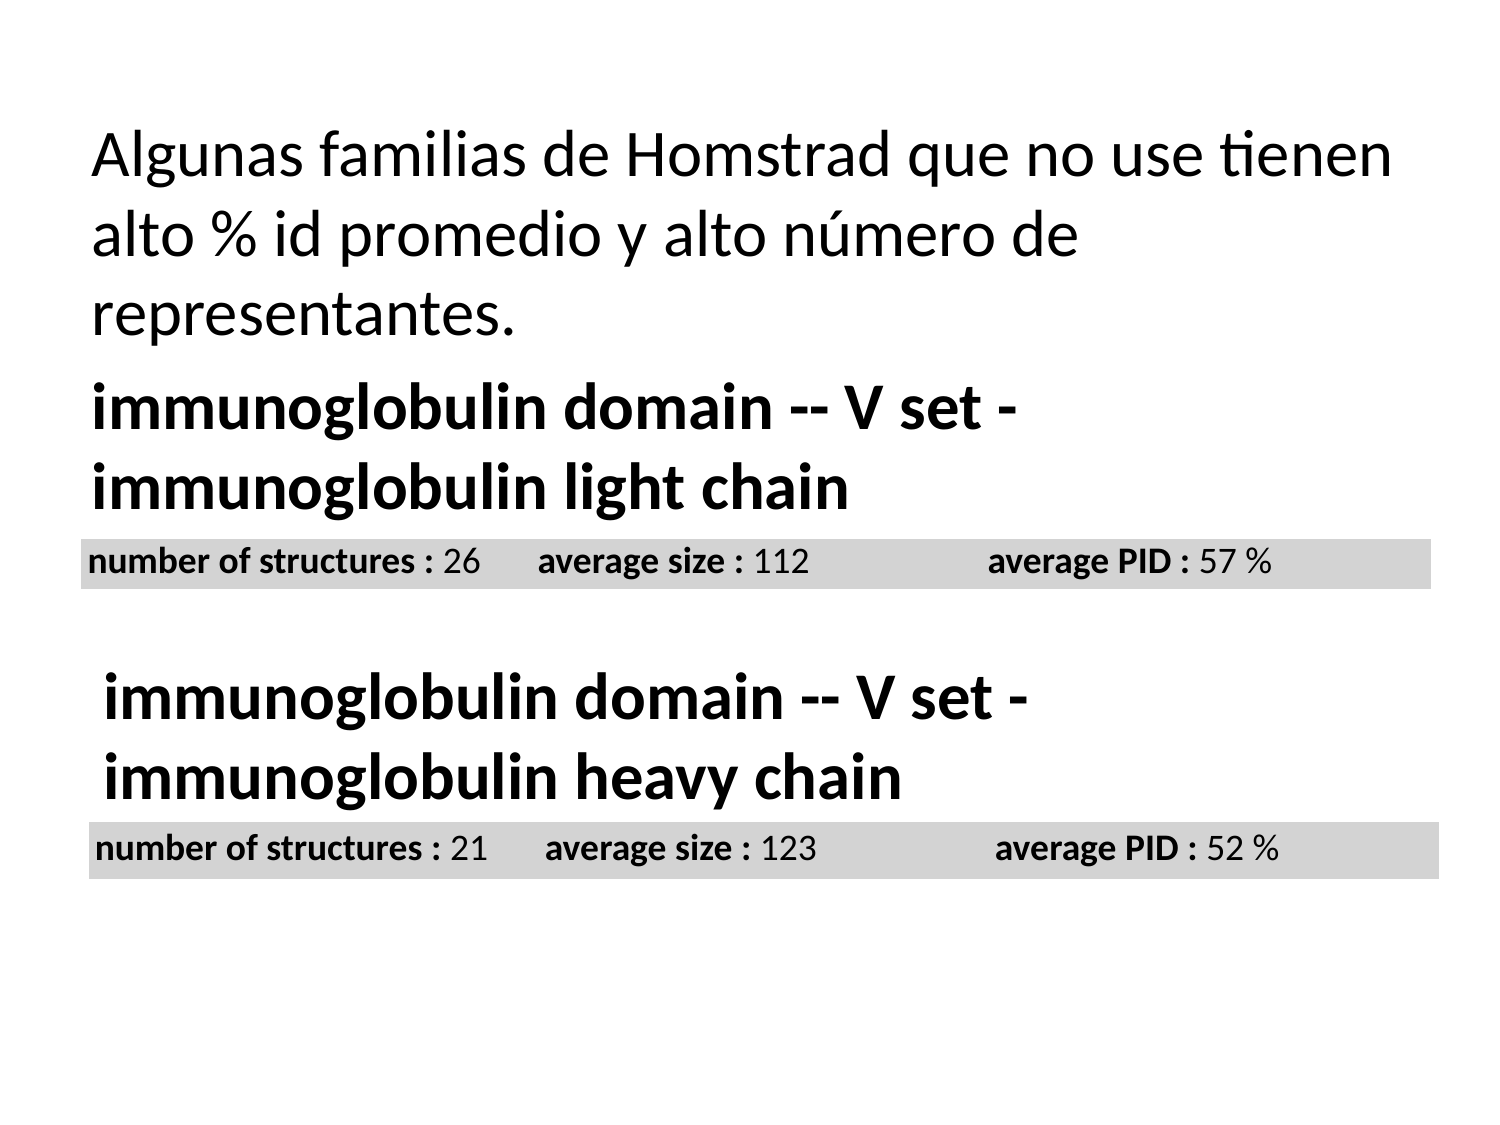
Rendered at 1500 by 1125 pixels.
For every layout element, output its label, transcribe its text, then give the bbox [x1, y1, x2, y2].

table_header average size : 112 [531, 539, 981, 589]
table_header average PID : 57 % [981, 539, 1431, 589]
list Algunas familias de Homstrad que no use tienen alto % id promedio y alto número de representantes. immunoglobulin domain -- V set - immunoglobulin light chain [76, 101, 1427, 845]
table_header number of structures : 26 [81, 539, 531, 589]
text_box immunoglobulin domain -- V set - immunoglobulin heavy chain [88, 645, 1081, 820]
table_header average size : 123 [539, 822, 989, 879]
table_header average PID : 52 % [989, 822, 1439, 879]
table_header number of structures : 21 [89, 822, 539, 879]
